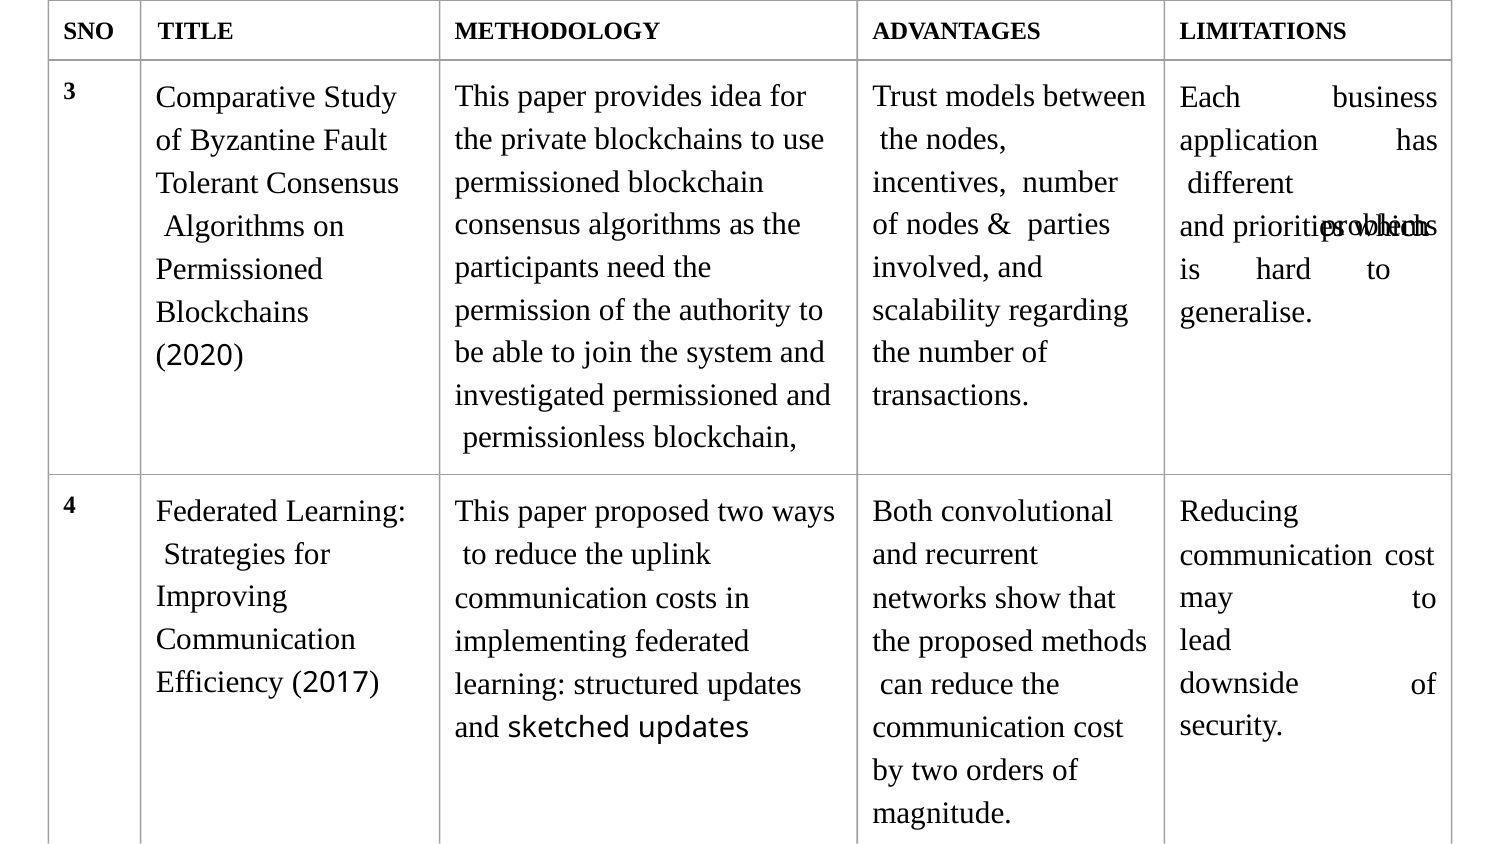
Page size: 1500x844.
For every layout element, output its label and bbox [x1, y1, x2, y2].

text_box [47, 0, 1453, 844]
